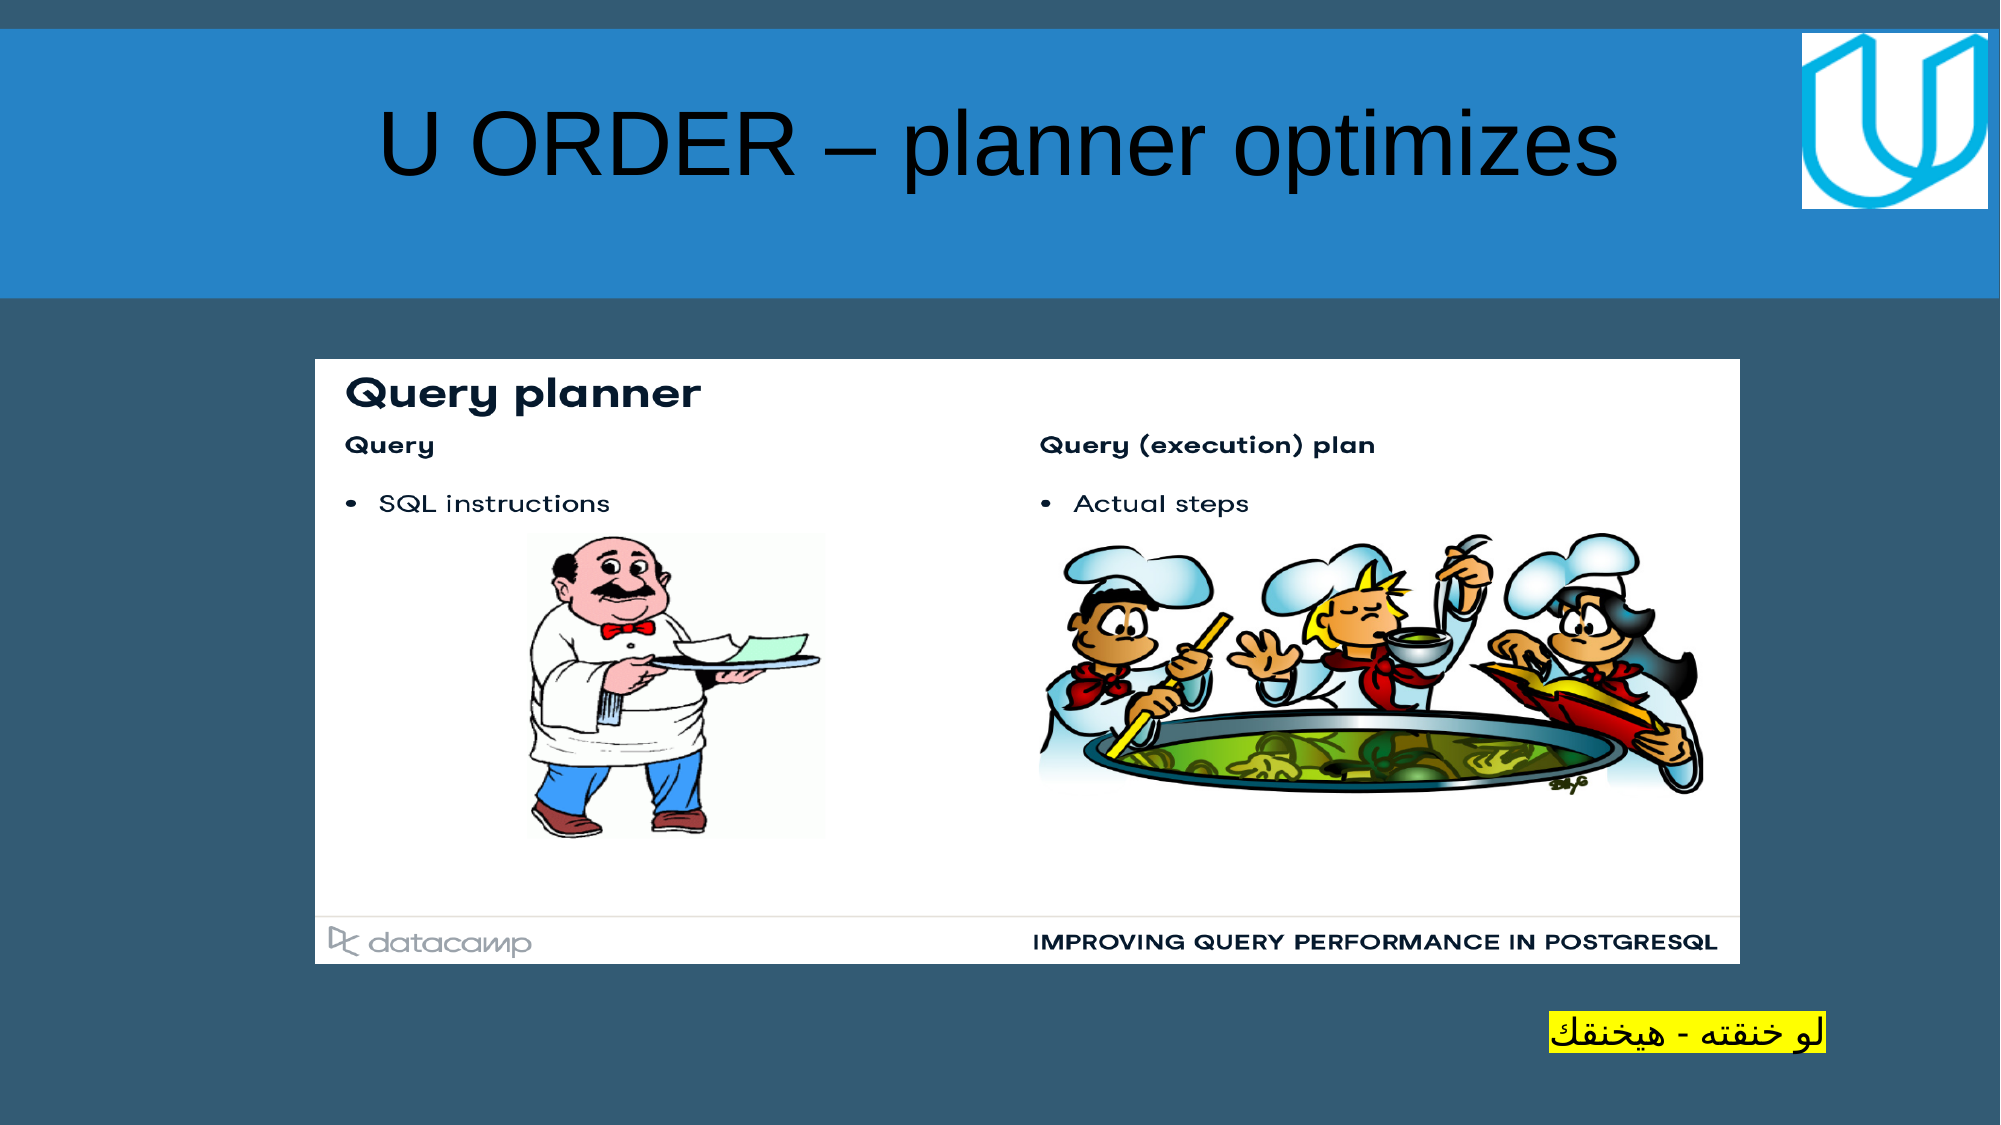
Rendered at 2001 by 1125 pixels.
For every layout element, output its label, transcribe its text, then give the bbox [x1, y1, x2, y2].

text_box U ORDER – planner optimizes [99, 44, 1900, 233]
picture [1932, 48, 1973, 166]
picture [1802, 33, 1988, 167]
text_box لو خنقته - هيخنقك [1534, 1000, 1965, 1065]
picture [1900, 124, 1988, 209]
picture [314, 359, 1740, 964]
picture [1900, 175, 1911, 189]
